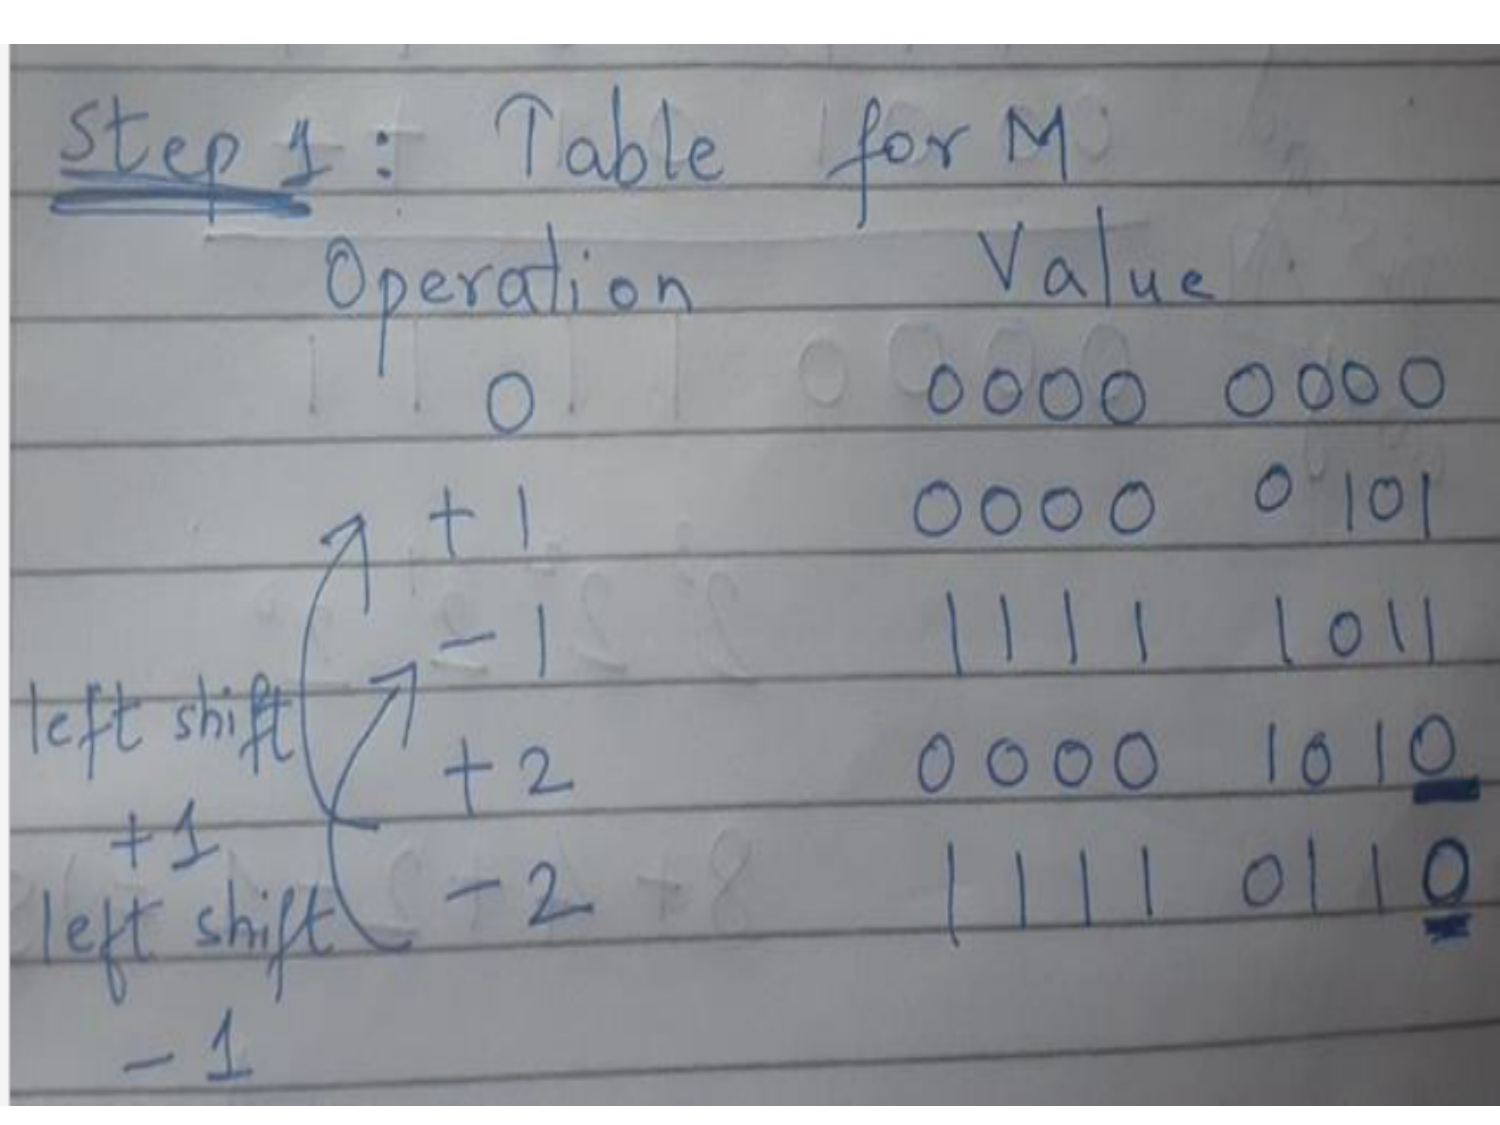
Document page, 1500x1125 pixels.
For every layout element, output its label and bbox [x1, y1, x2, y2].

list [0, 44, 1500, 1107]
